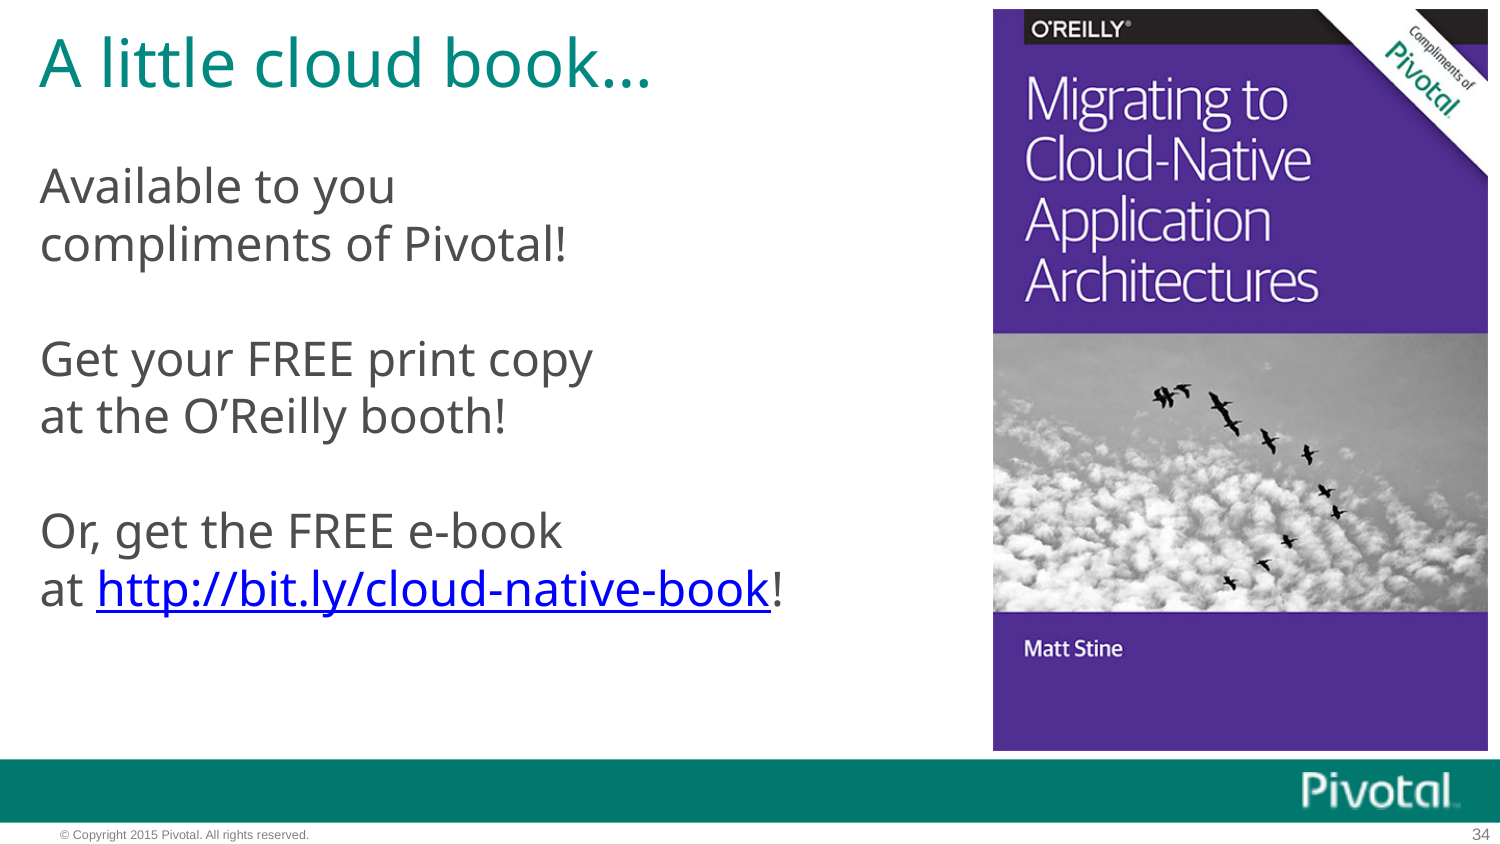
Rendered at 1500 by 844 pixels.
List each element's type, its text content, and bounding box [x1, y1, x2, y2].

text_box Available to you compliments of Pivotal! Get your FREE print copy at the O’Reilly booth! Or, get the FREE e-book at http://bit.ly/cloud-native-book! [39, 155, 975, 624]
picture [993, 9, 1488, 751]
title A little cloud book… [38, 29, 993, 106]
slide_number 34 [1402, 823, 1492, 844]
picture [1302, 772, 1461, 810]
